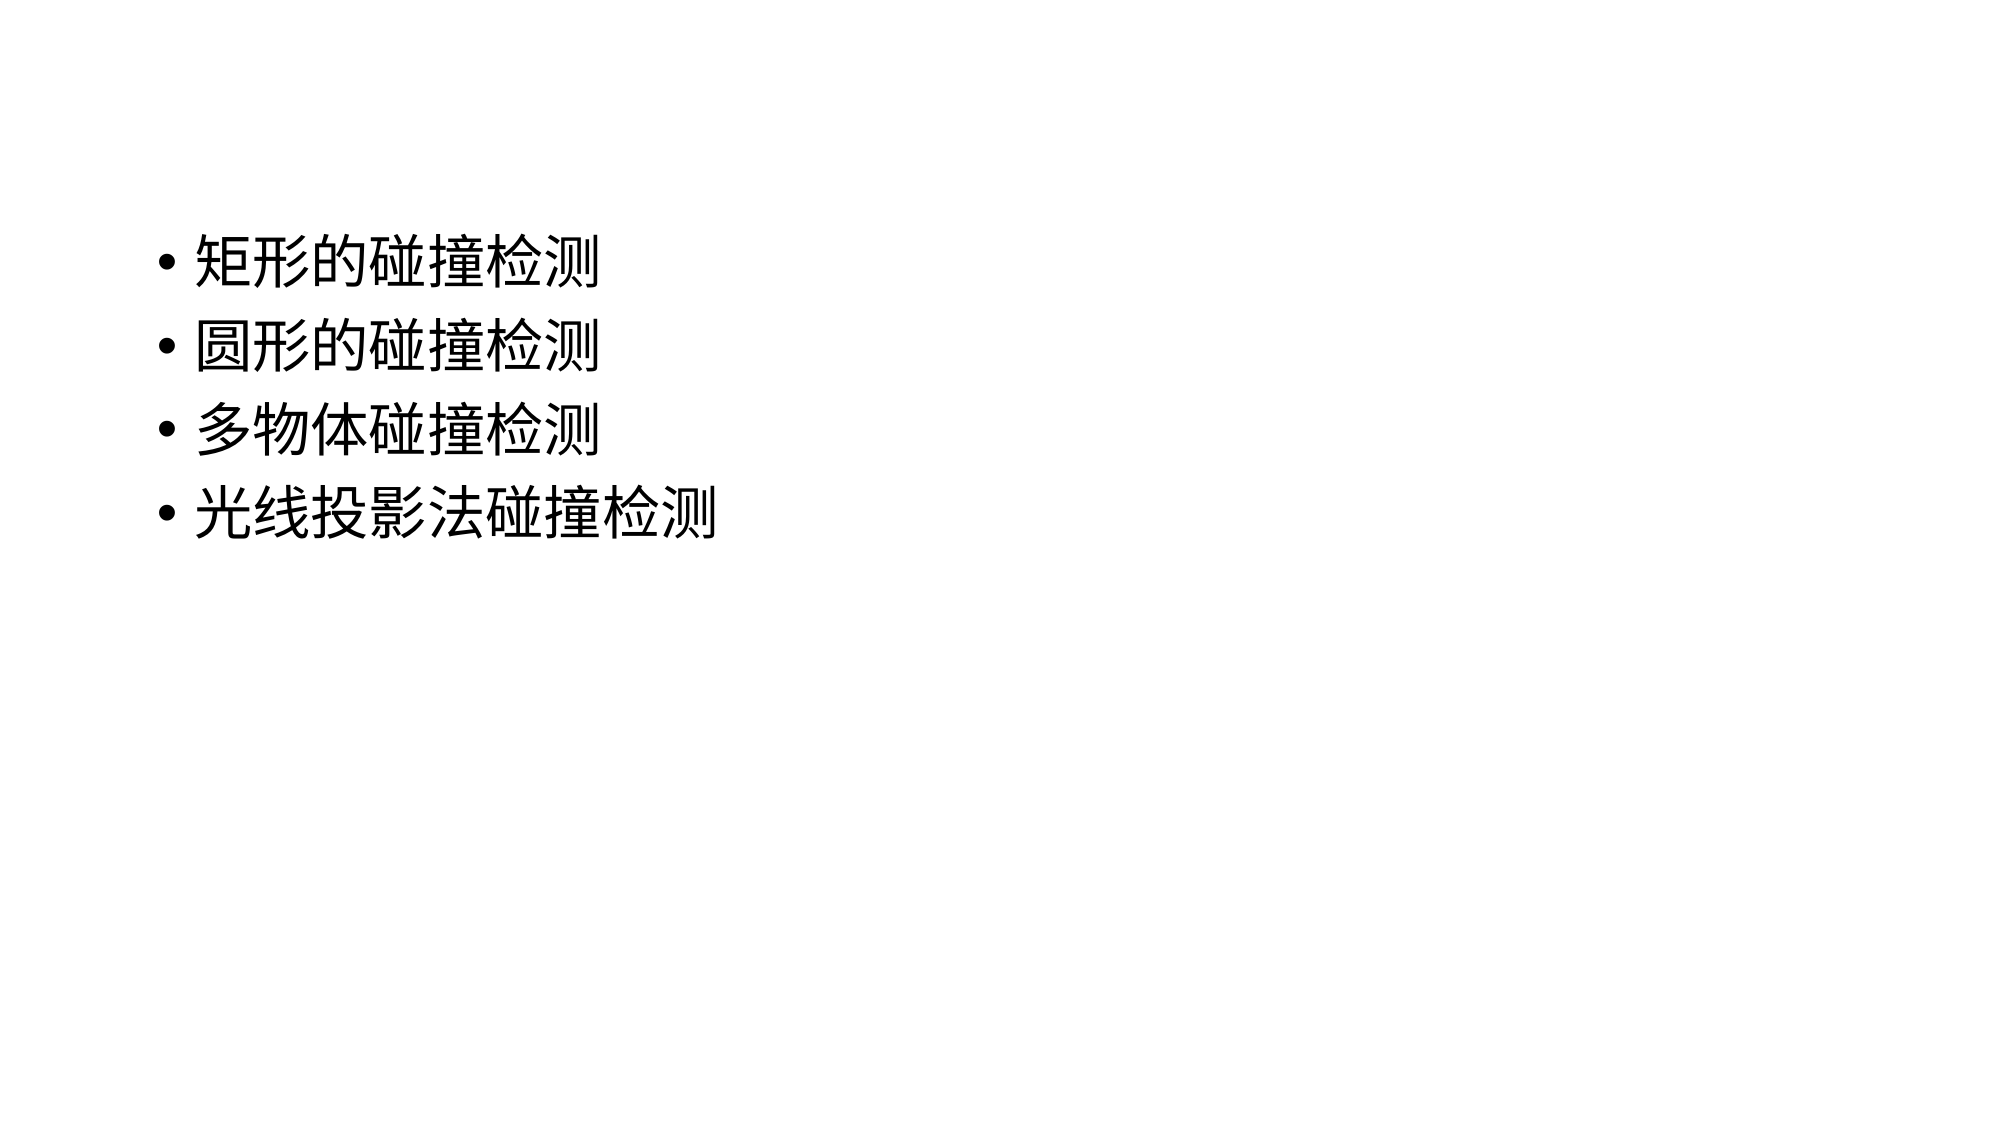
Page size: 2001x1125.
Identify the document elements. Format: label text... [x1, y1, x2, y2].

list 矩形的碰撞检测 圆形的碰撞检测 多物体碰撞检测 光线投影法碰撞检测 [141, 225, 1867, 943]
